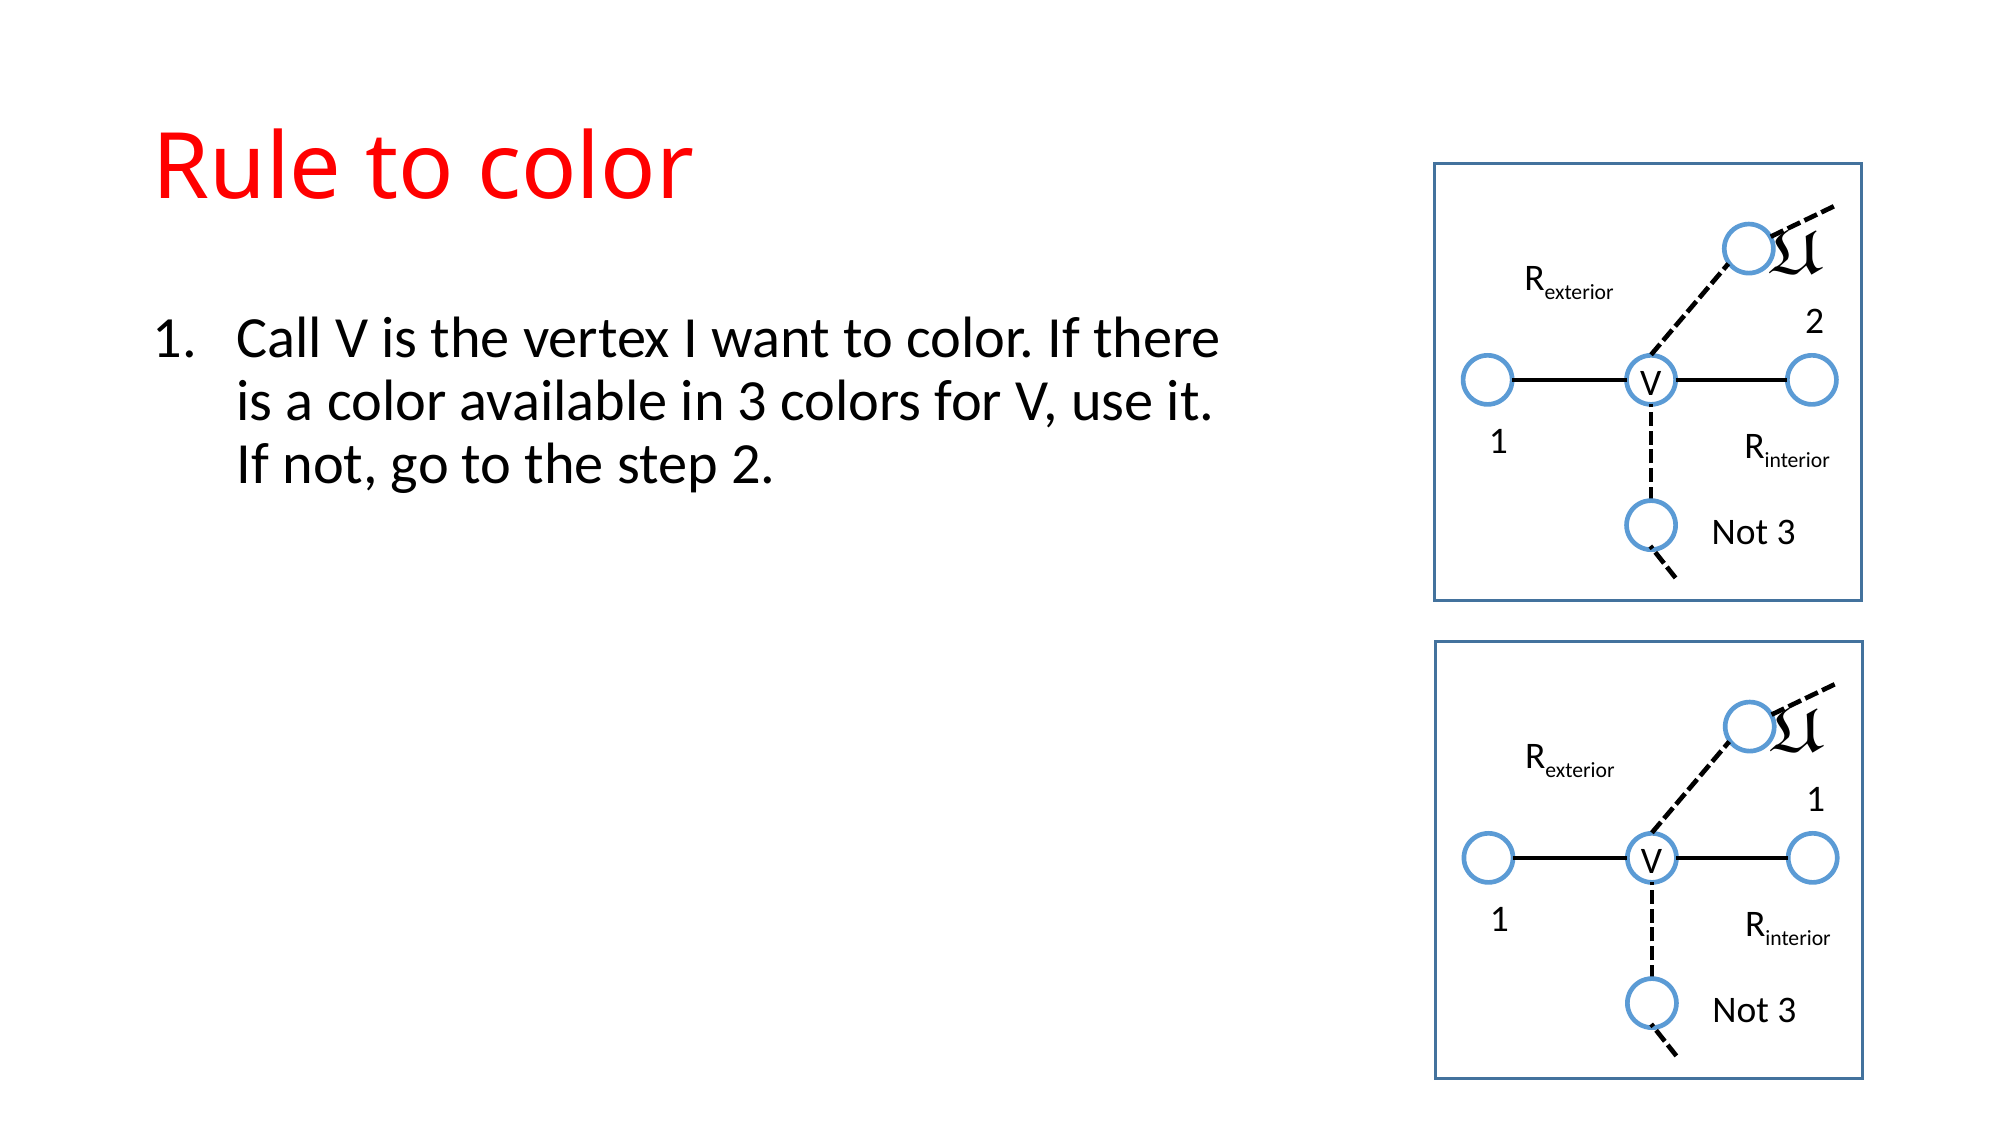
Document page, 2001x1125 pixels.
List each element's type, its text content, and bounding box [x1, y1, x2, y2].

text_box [1435, 641, 1880, 1079]
list Call V is the vertex I want to color. If there is a color available in 3 colors for V, use it. If not, go to the step 2. [137, 299, 1248, 1014]
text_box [1434, 163, 1879, 601]
